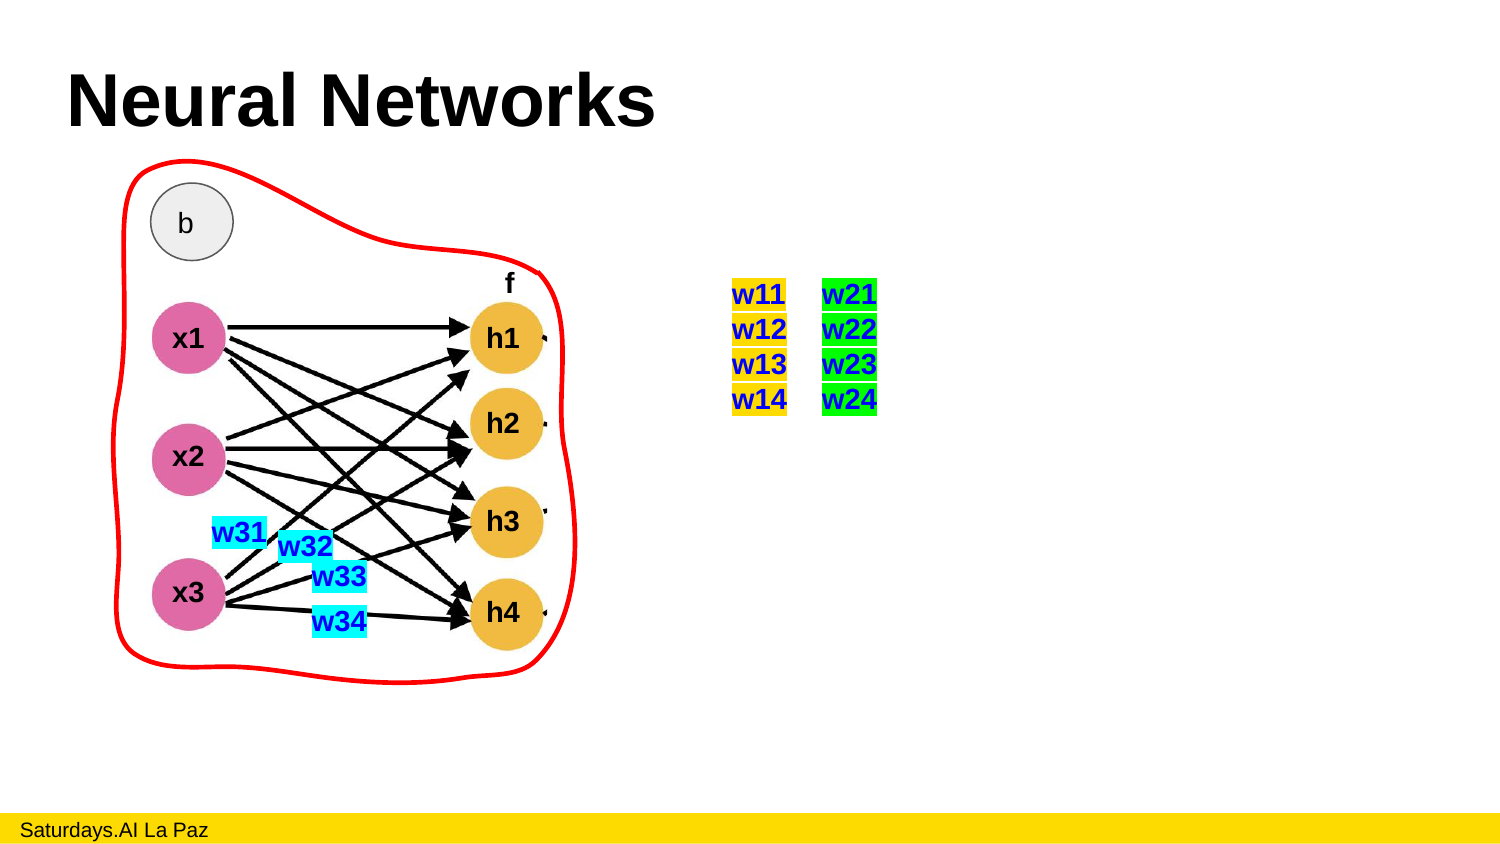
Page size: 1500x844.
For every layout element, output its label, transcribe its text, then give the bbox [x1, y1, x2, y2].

title Neural Networks [51, 36, 1449, 131]
picture [97, 283, 548, 672]
text_box Saturdays.AI La Paz 1/2021 [4, 802, 1496, 844]
text_box [552, 292, 575, 637]
text_box w11 w12 w13 w14 [716, 260, 806, 431]
text_box [1496, 813, 1500, 844]
text_box f [489, 248, 557, 302]
text_box [0, 813, 4, 844]
text_box w21 w22 w23 w24 [806, 260, 902, 431]
text_box [123, 161, 547, 282]
